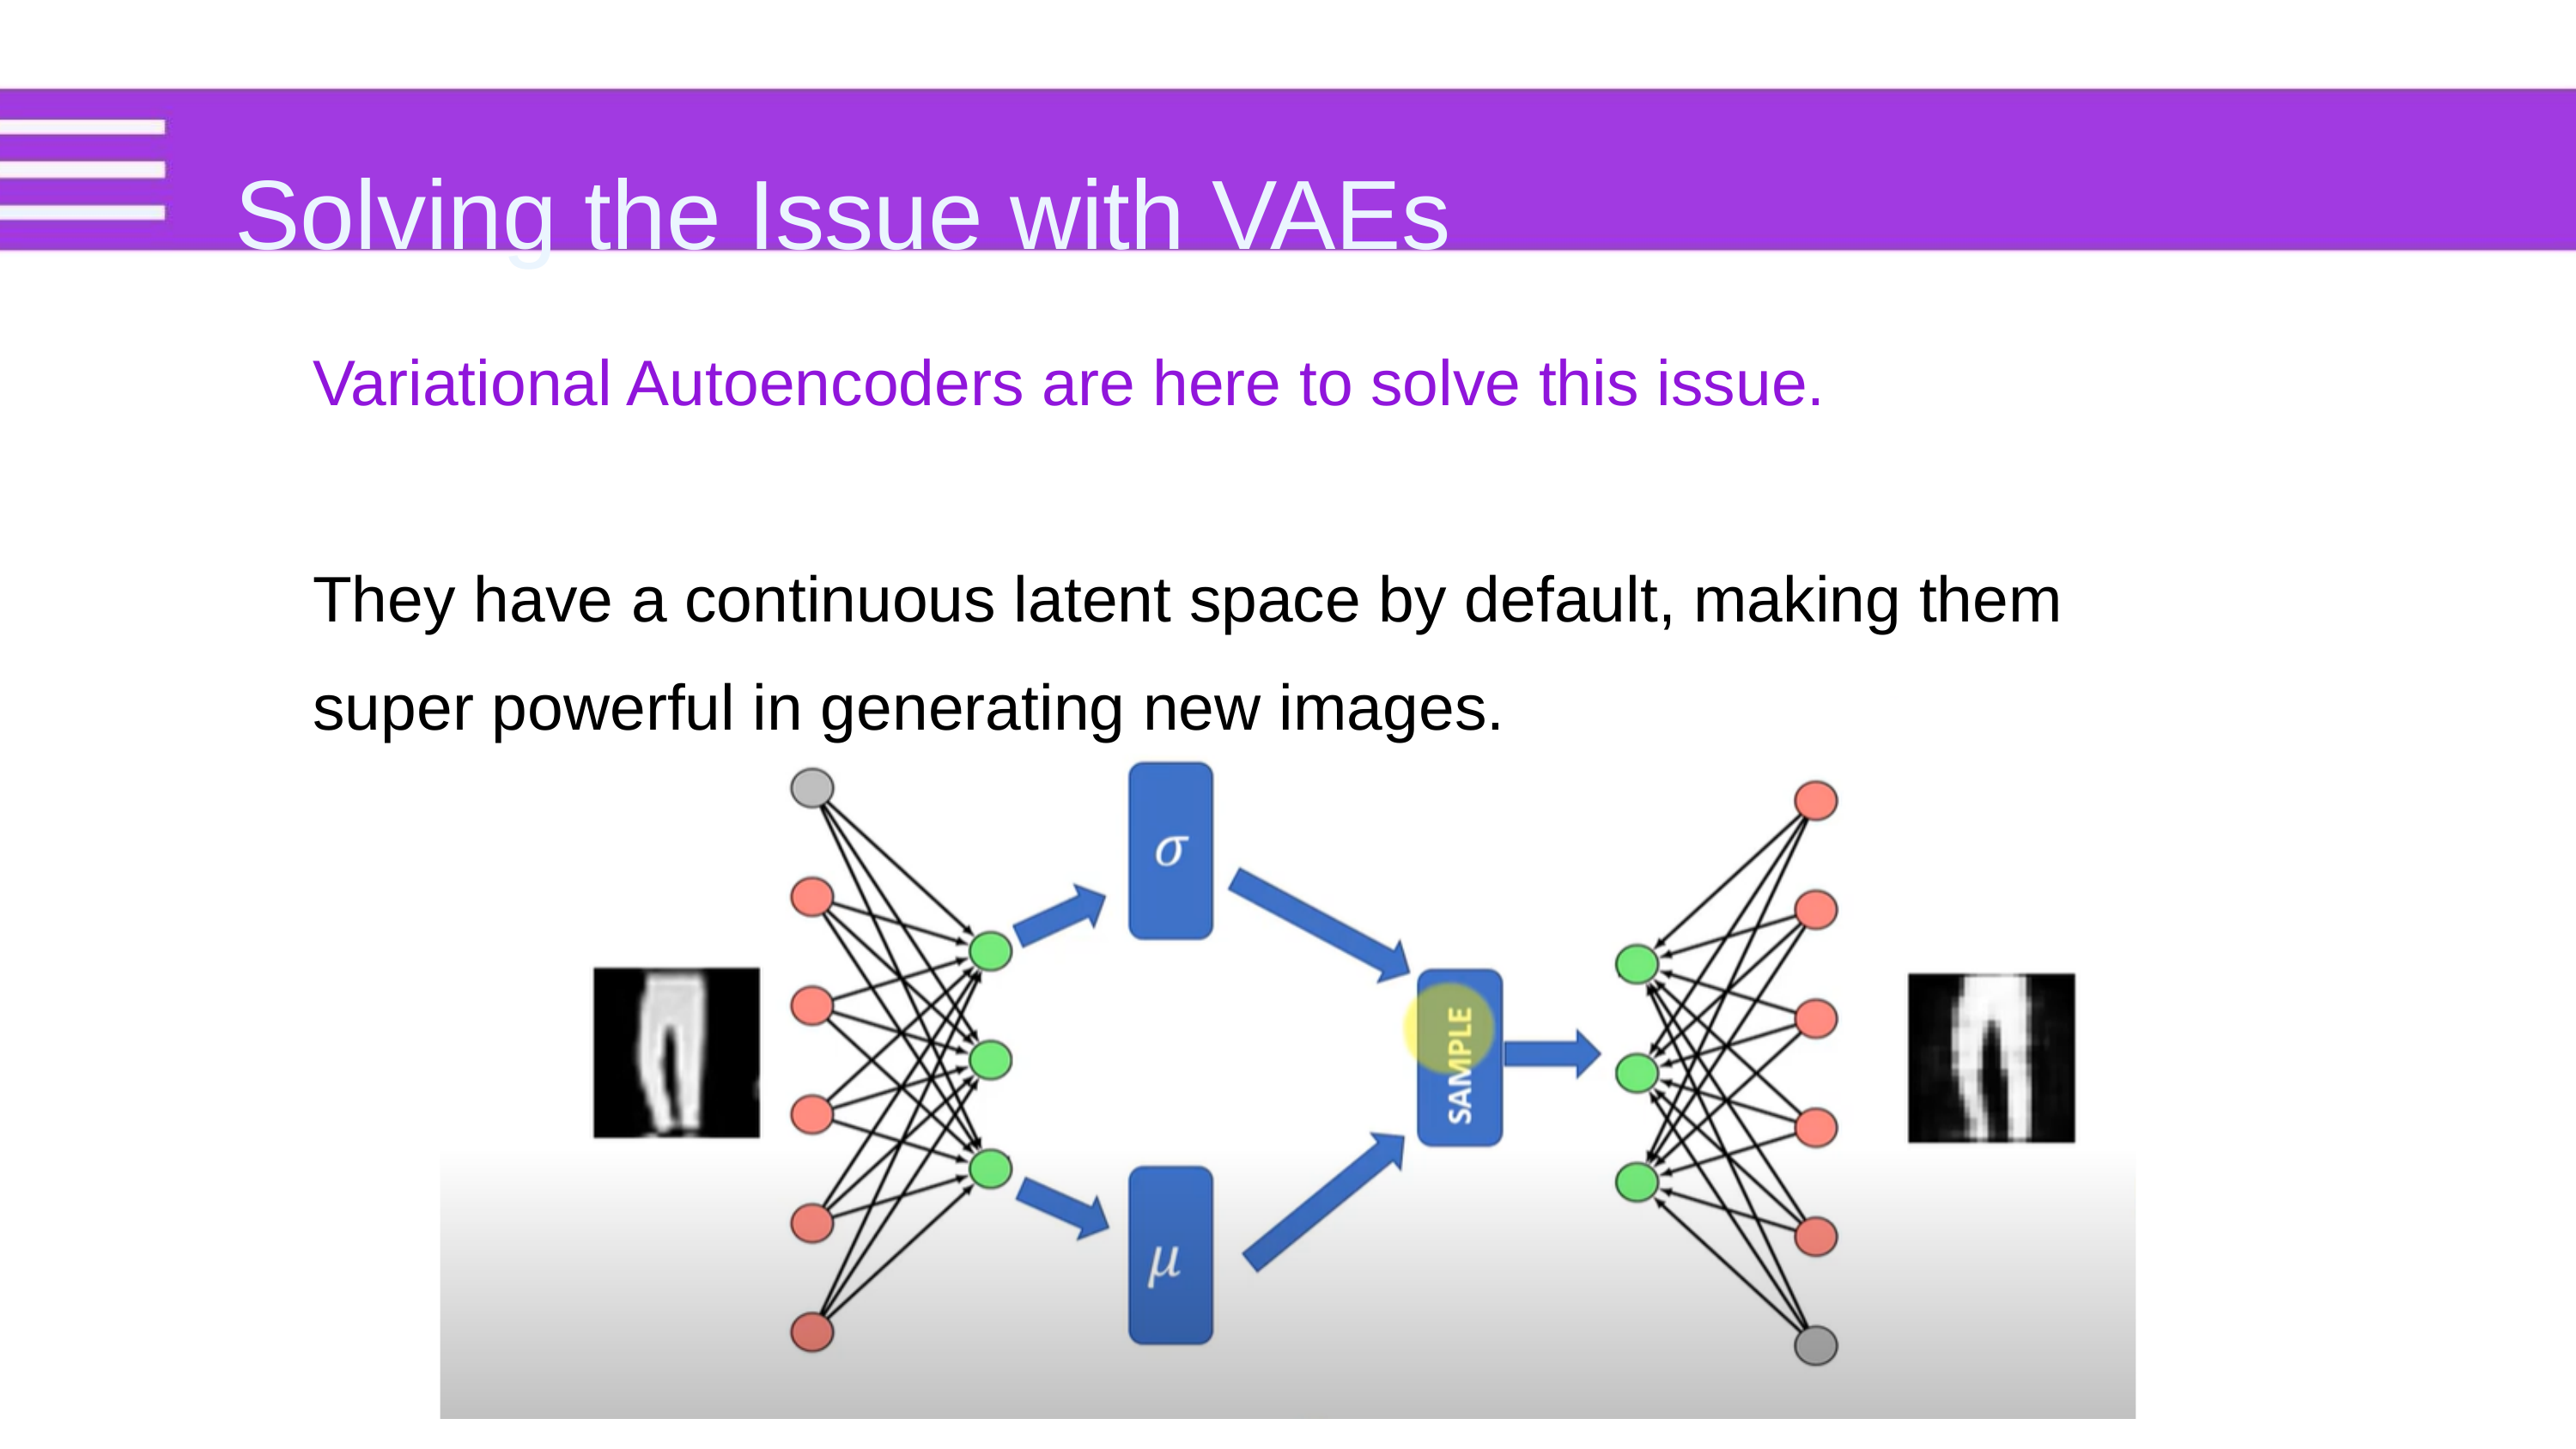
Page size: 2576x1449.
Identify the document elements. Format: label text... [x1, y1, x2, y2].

text_box Variational Autoencoders are here to solve this issue. They have a continuous latent space by default, making them super powerful in generating new images. [313, 310, 2205, 743]
text_box [440, 743, 2136, 1419]
text_box Solving the Issue with VAEs [234, 103, 2069, 270]
text_box [0, 0, 2576, 1449]
